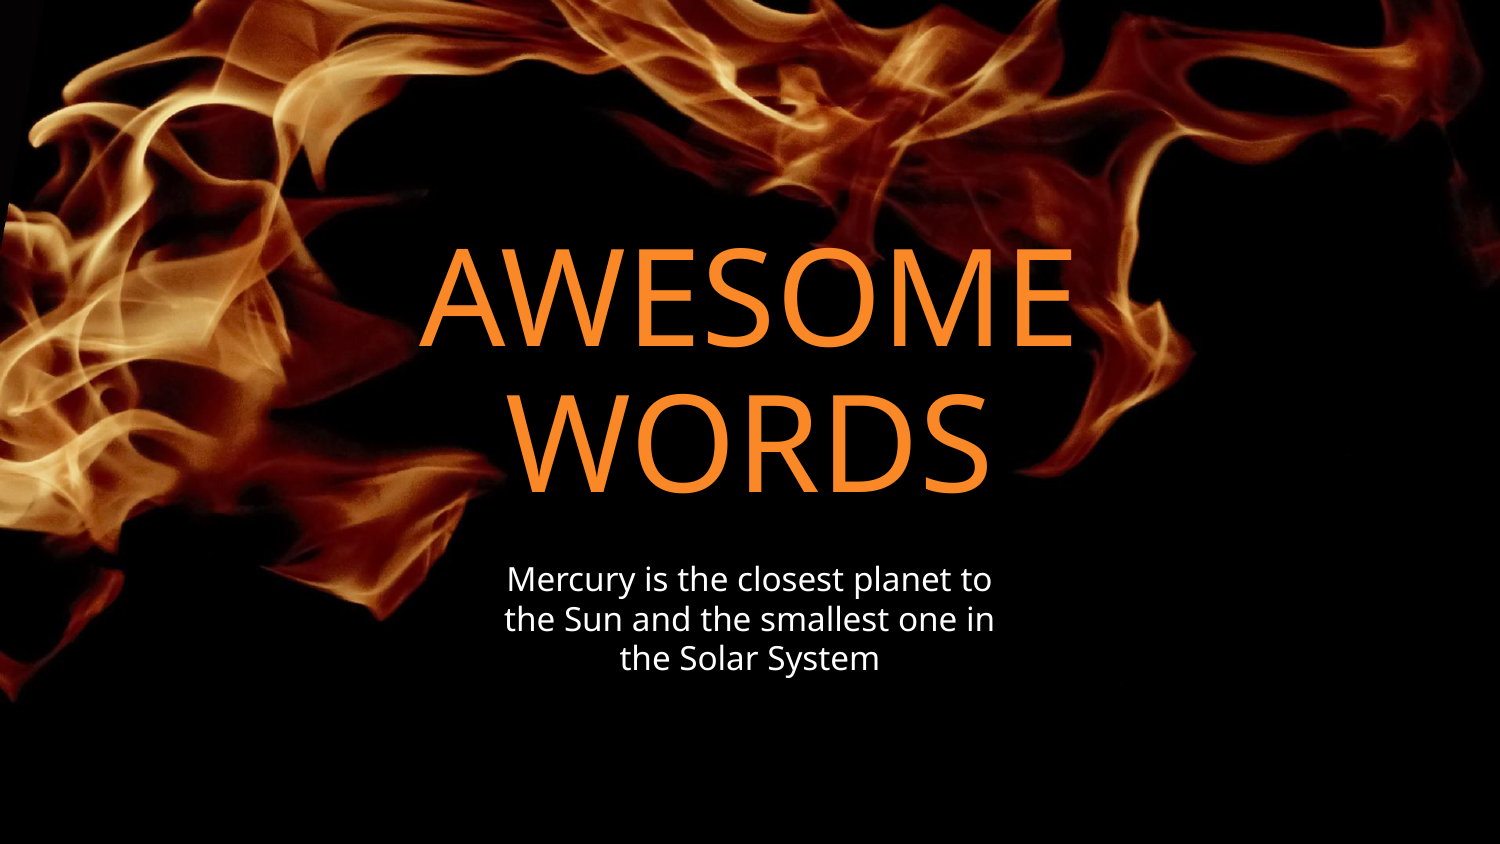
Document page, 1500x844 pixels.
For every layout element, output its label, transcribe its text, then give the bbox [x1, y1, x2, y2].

picture [0, 0, 1500, 844]
title AWESOME WORDS [382, 269, 1118, 538]
subtitle Mercury is the closest planet to the Sun and the smallest one in the Solar System [462, 542, 1038, 684]
